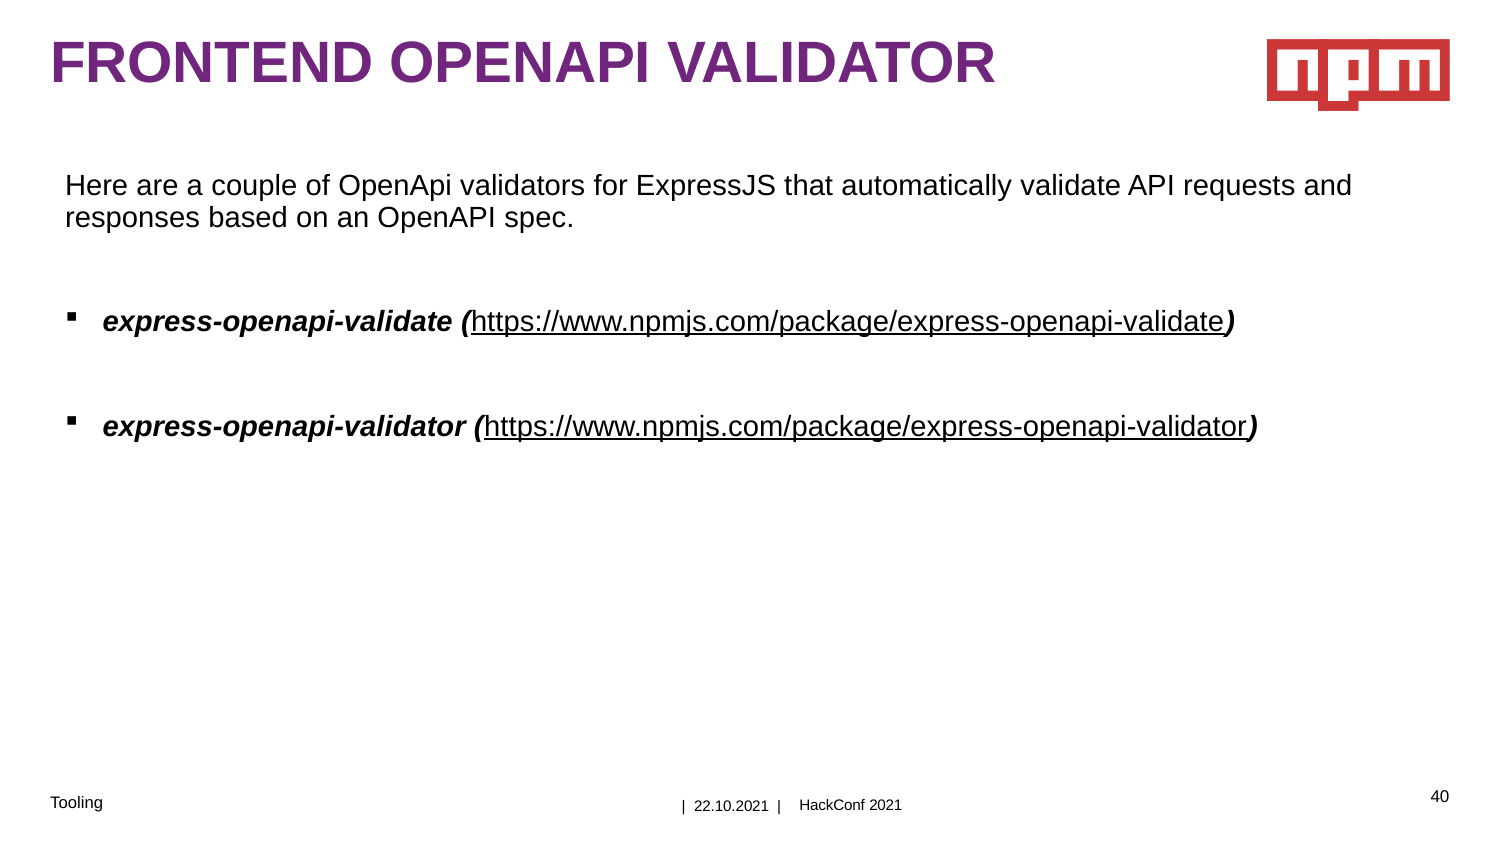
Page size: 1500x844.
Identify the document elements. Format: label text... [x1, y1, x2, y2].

picture [1266, 39, 1450, 112]
list Tooling [50, 785, 1403, 812]
footer HackConf 2021 [799, 795, 1464, 823]
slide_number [681, 796, 794, 822]
title FRONTEND OPENAPI VALIDATOR [50, 33, 1306, 92]
slide_number 40 [1403, 785, 1450, 795]
text_box [1306, 21, 1496, 160]
text_box Here are a couple of OpenApi validators for ExpressJS that automatically validate API requests and responses based on an OpenAPI spec. express-openapi-validate (https://www.npmjs.com/package/express-openapi-validate) express-openapi-validator (https://www.npmjs.com/package/express-openapi-validator) [50, 163, 1447, 769]
